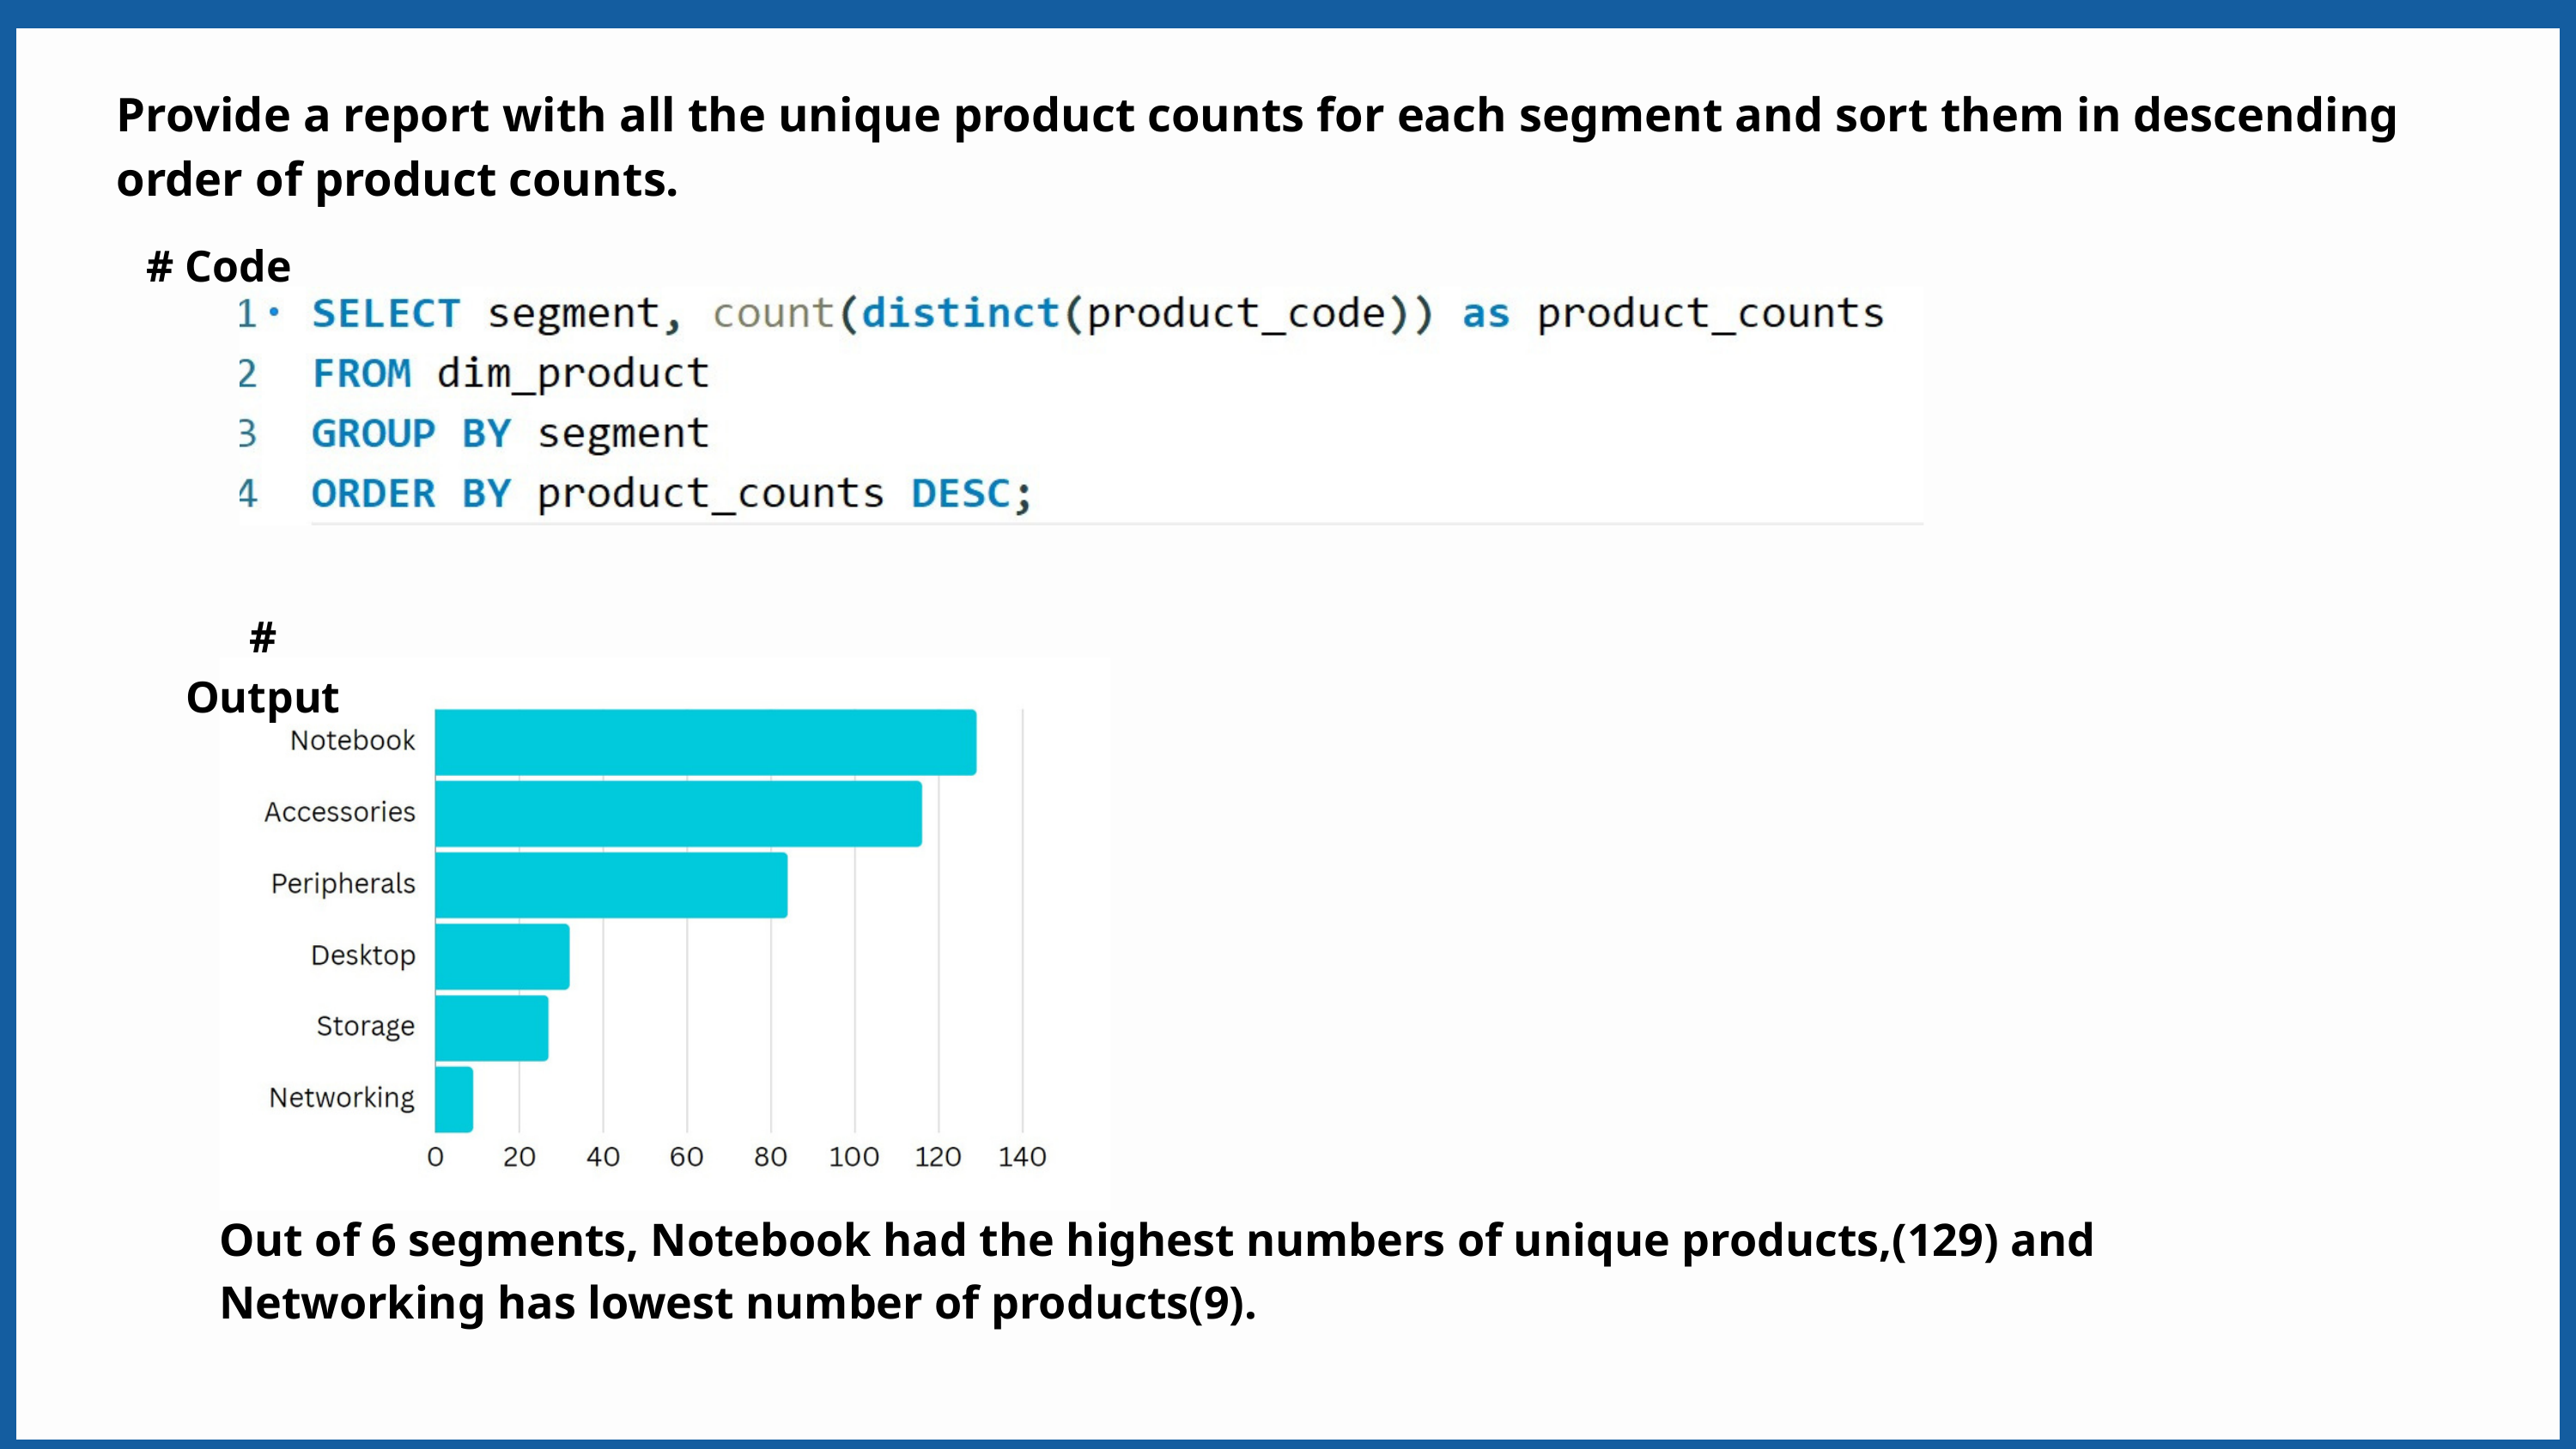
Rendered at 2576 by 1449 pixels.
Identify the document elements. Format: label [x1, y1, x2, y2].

text_box [0, 11, 2576, 1449]
